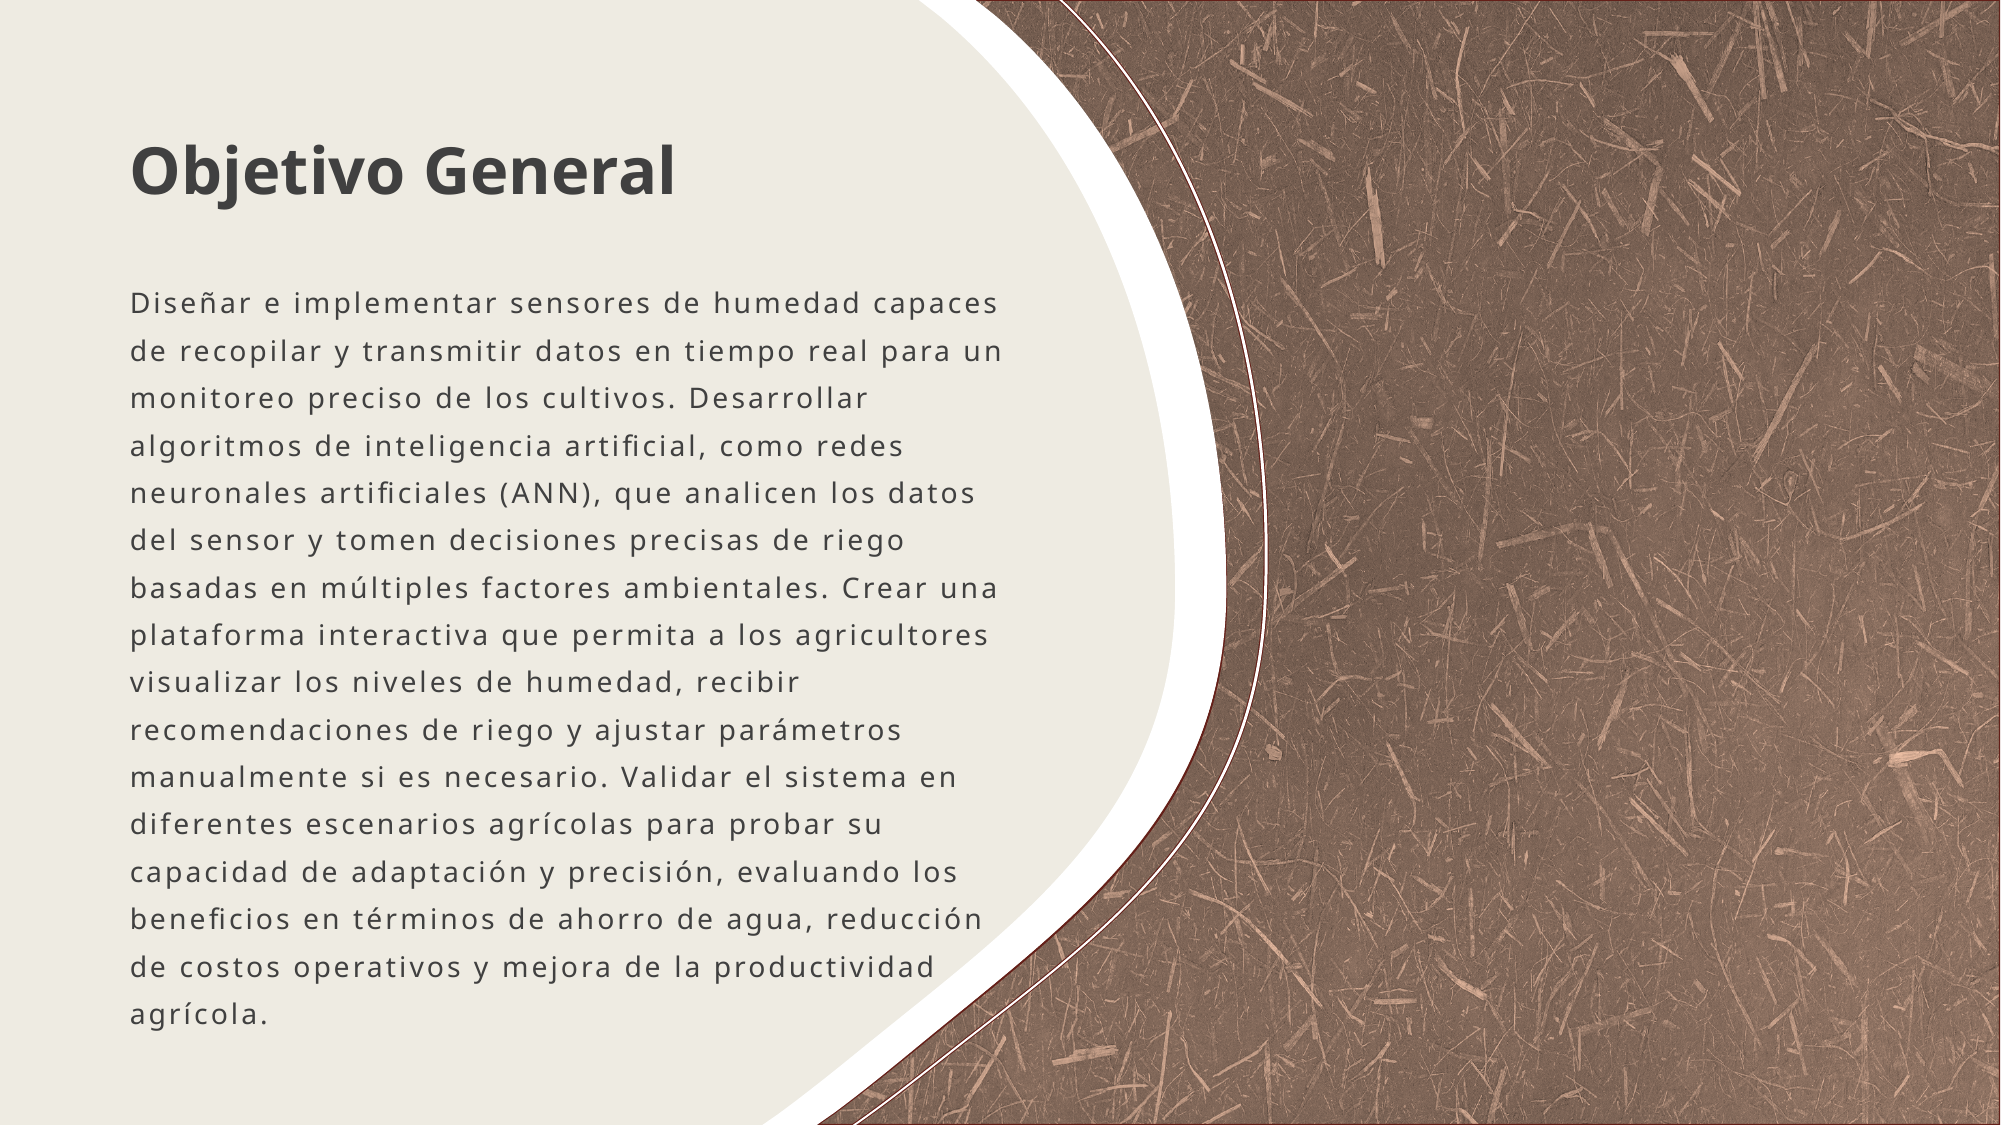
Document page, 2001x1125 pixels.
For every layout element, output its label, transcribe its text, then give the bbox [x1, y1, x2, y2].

title Objetivo General [111, 111, 1050, 223]
subtitle Diseñar e implementar sensores de humedad capaces de recopilar y transmitir datos en tiempo real para un monitoreo preciso de los cultivos. Desarrollar algoritmos de inteligencia artificial, como redes neuronales artificiales (ANN), que analicen los datos del sensor y tomen decisiones precisas de riego basadas en múltiples factores ambientales. Crear una plataforma interactiva que permita a los agricultores visualizar los niveles de humedad, recibir recomendaciones de riego y ajustar parámetros manualmente si es necesario. Validar el sistema en diferentes escenarios agrícolas para probar su capacidad de adaptación y precisión, evaluando los beneficios en términos de ahorro de agua, reducción de costos operativos y mejora de la productividad agrícola. [111, 254, 1027, 1053]
